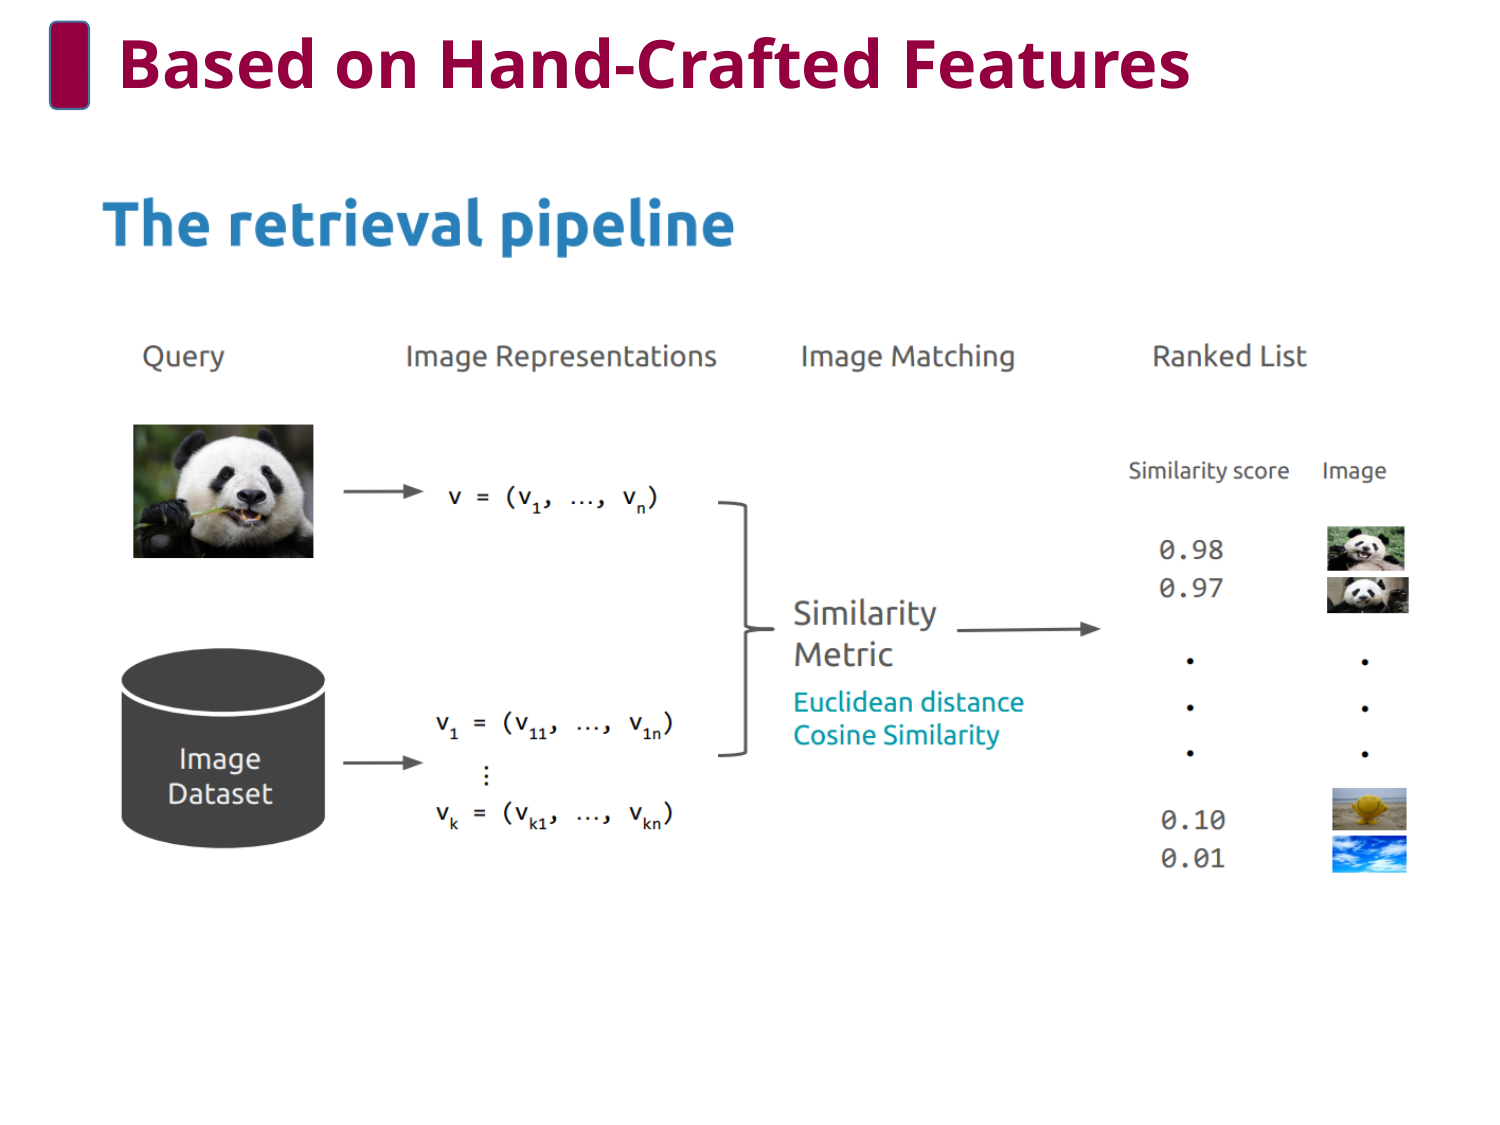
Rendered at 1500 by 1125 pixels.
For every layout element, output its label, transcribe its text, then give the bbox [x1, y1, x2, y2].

picture [109, 325, 1414, 878]
title Based on Hand-Crafted Features [103, 23, 1397, 111]
picture [101, 194, 743, 259]
